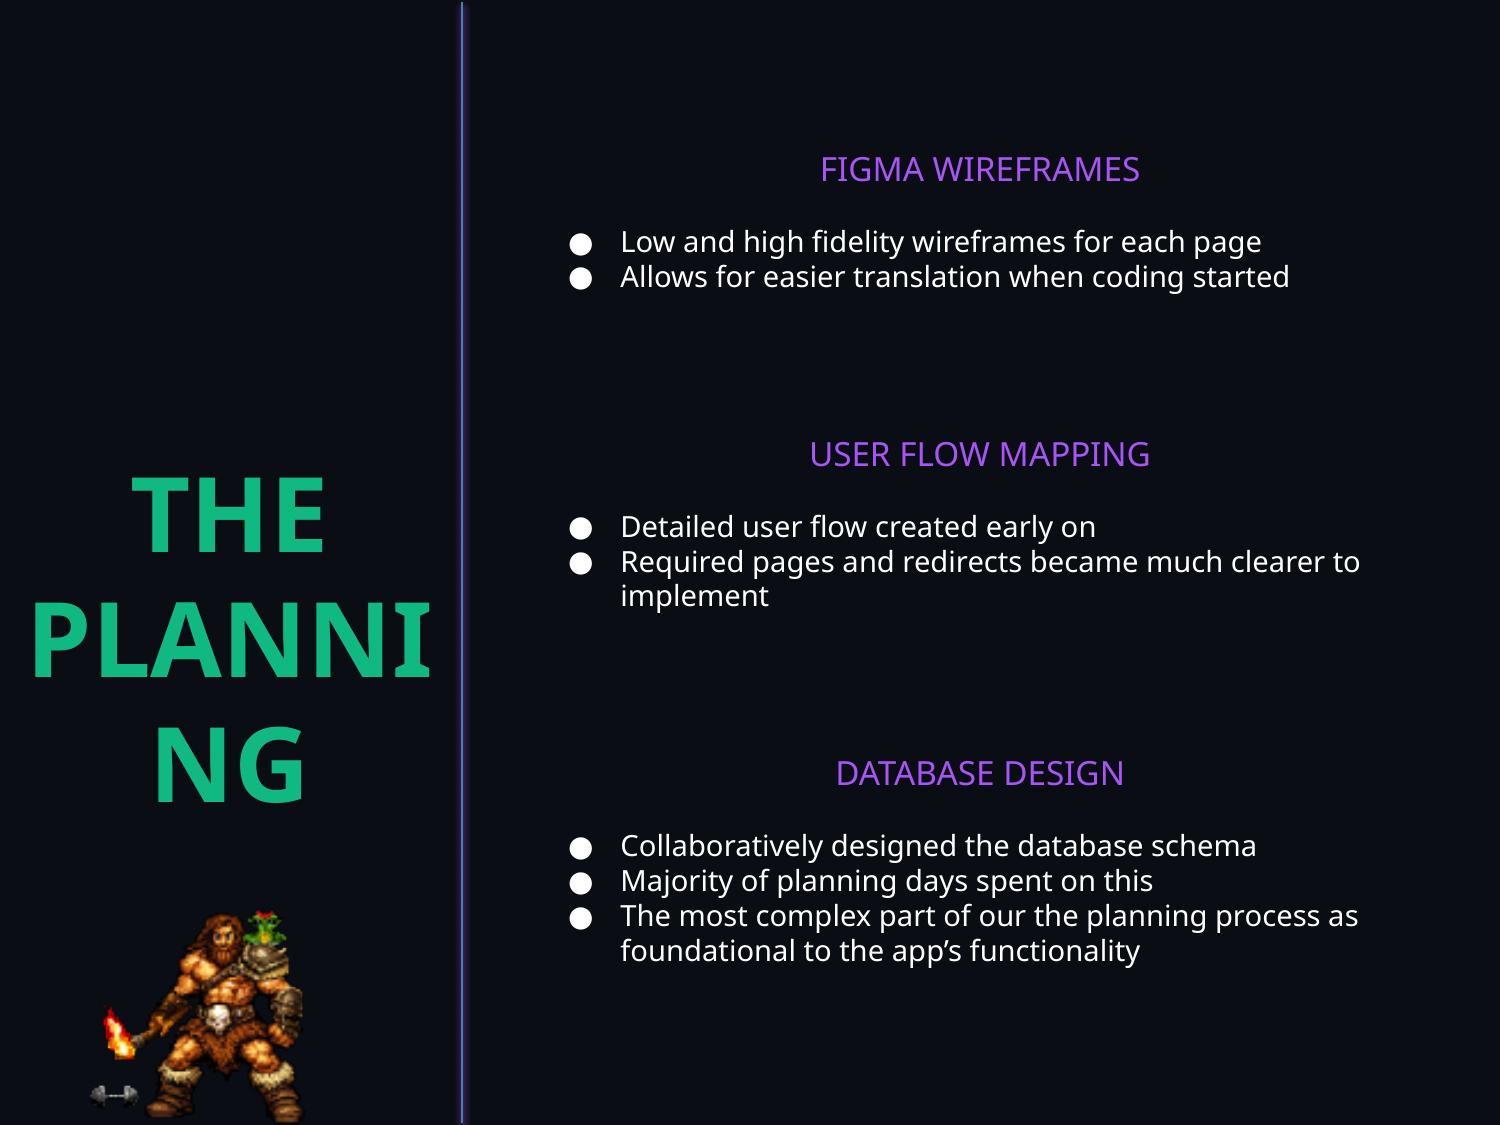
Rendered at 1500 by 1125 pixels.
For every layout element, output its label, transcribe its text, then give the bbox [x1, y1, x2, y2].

text_box FIGMA WIREFRAMES Low and high fidelity wireframes for each page Allows for easier translation when coding started USER FLOW MAPPING Detailed user flow created early on Required pages and redirects became much clearer to implement DATABASE DESIGN Collaboratively designed the database schema Majority of planning days spent on this The most complex part of our the planning process as foundational to the app’s functionality [530, 140, 1431, 1069]
text_box THE PLANNING [3, 441, 456, 832]
picture [83, 831, 377, 1125]
